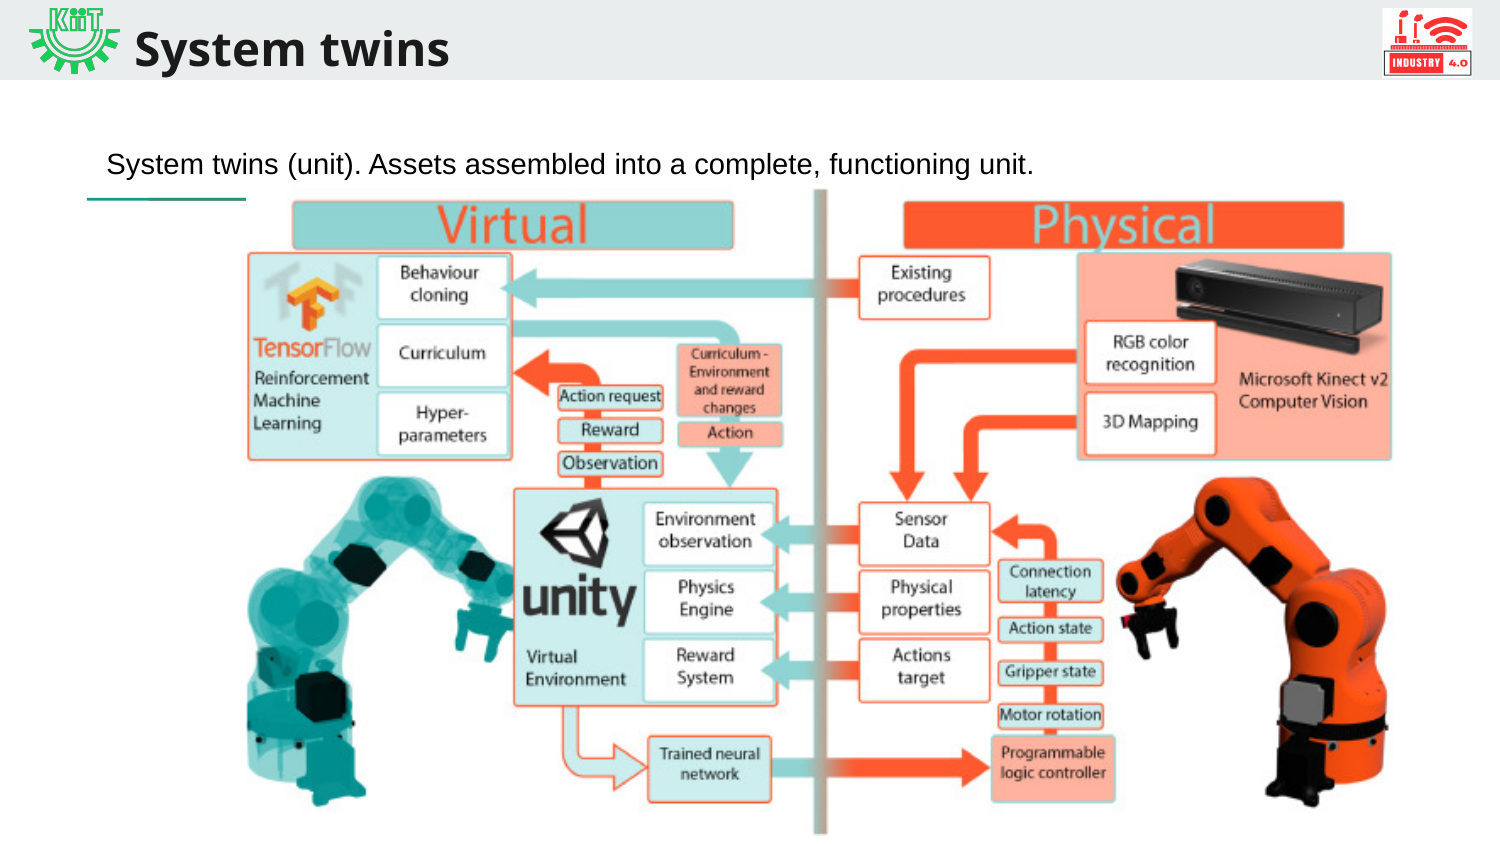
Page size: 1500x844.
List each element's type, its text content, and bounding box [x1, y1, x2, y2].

title System twins [119, 3, 1381, 92]
picture [29, 8, 119, 74]
picture [245, 188, 1395, 836]
picture [1382, 8, 1473, 78]
text_box System twins (unit). Assets assembled into a complete, functioning unit. [91, 103, 1339, 188]
